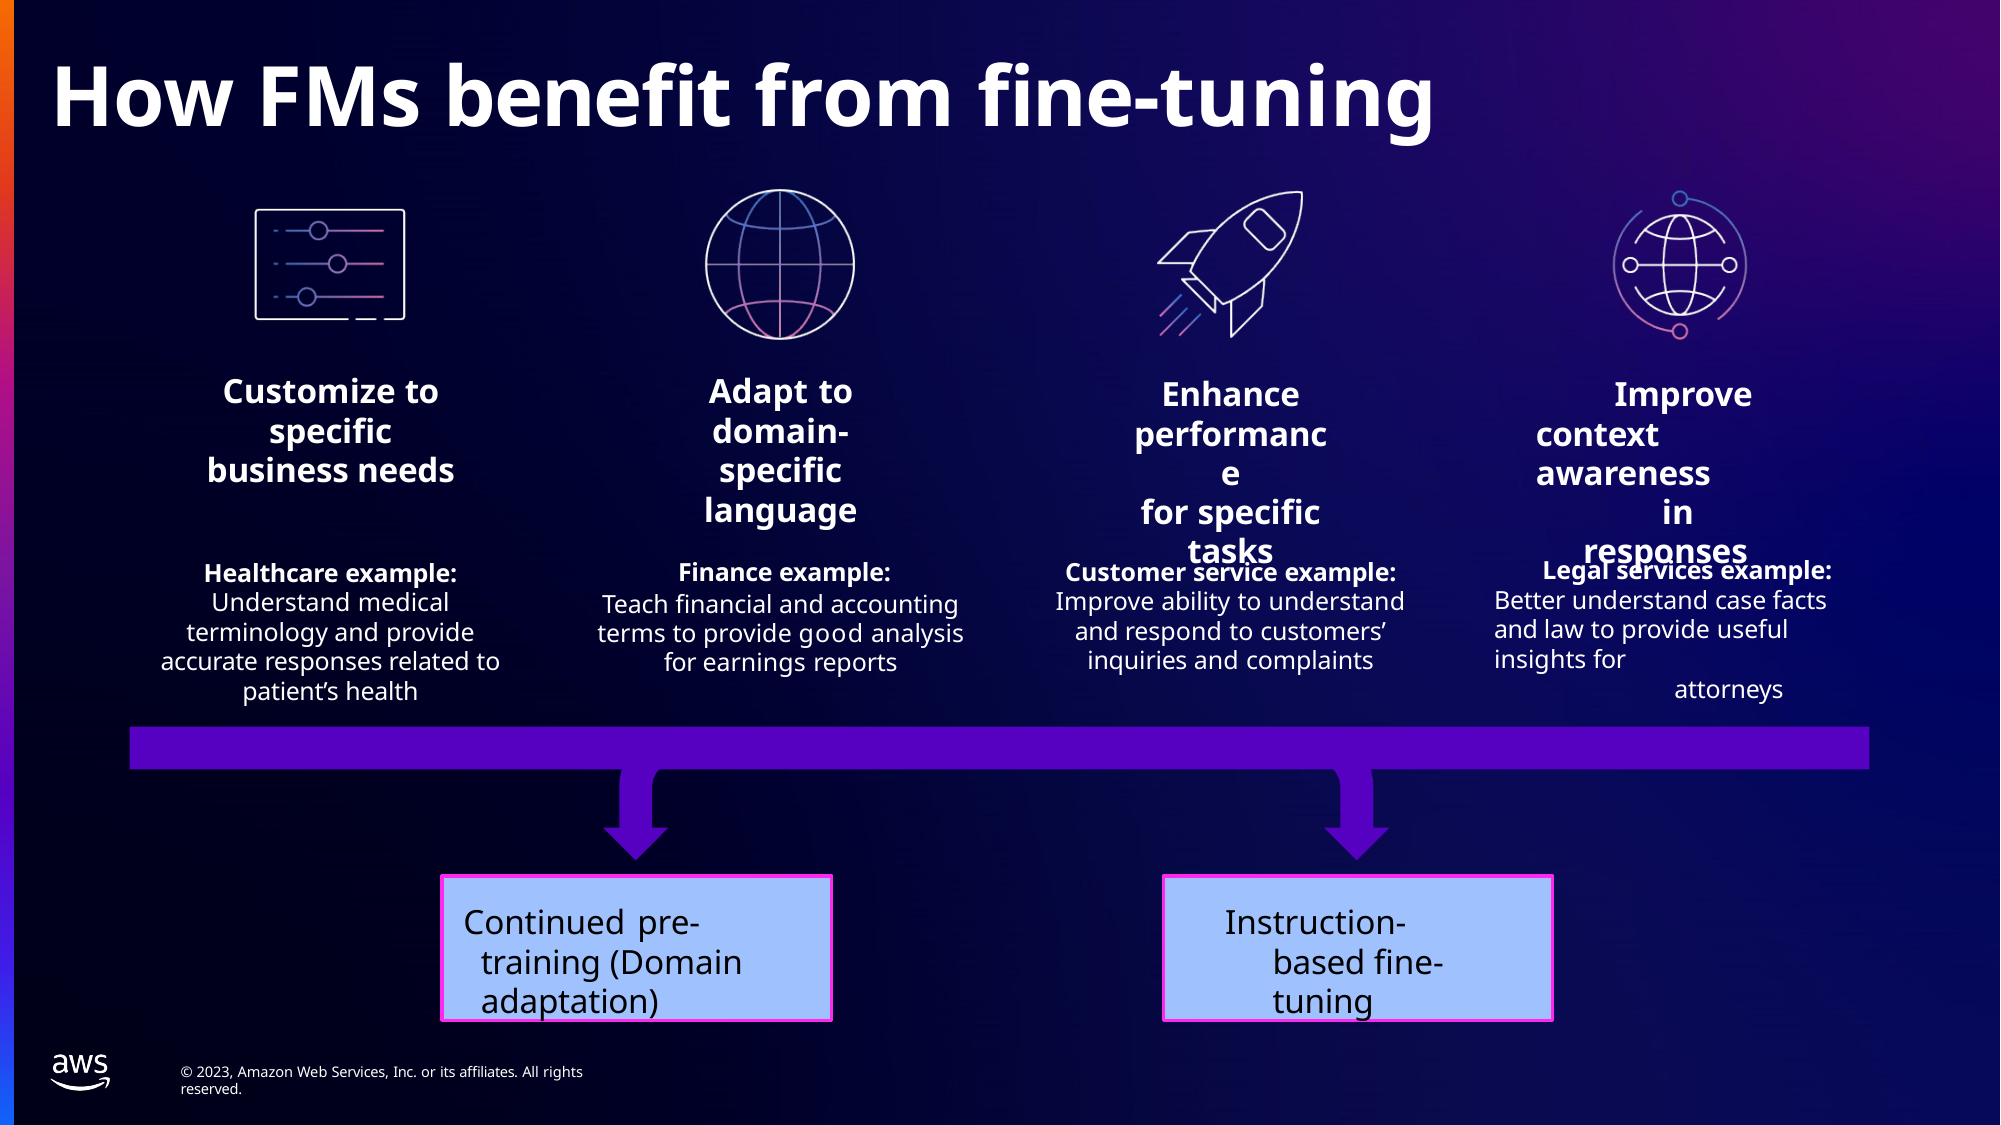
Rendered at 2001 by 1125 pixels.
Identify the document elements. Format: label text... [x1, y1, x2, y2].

picture [0, 0, 2000, 1125]
text_box Improve context awareness in responses [1533, 370, 1827, 552]
text_box Instruction-based fine-tuning [1163, 875, 1553, 1021]
text_box Customer service example: Improve ability to understand and respond to customers’ inquiries and complaints [1034, 555, 1426, 676]
text_box [129, 726, 1870, 861]
text_box Enhance performance for specific tasks [1096, 370, 1364, 555]
text_box Legal services example: Better understand case facts and law to provide useful insights for attorneys [1492, 552, 1869, 704]
footer © 2023, Amazon Web Services, Inc. or its affiliates. All rights reserved. [178, 1060, 646, 1125]
title How FMs benefit from fine-tuning [47, 41, 1953, 232]
text_box Healthcare example: Understand medical terminology and provide accurate responses related to patient’s health [141, 556, 519, 707]
text_box Continued pre-training (Domain adaptation) [441, 875, 832, 1021]
text_box Adapt to domain-specific language [652, 370, 908, 531]
text_box Customize to specific business needs [197, 370, 463, 491]
text_box Finance example: Teach financial and accounting terms to provide good analysis for earnings reports [583, 552, 977, 677]
